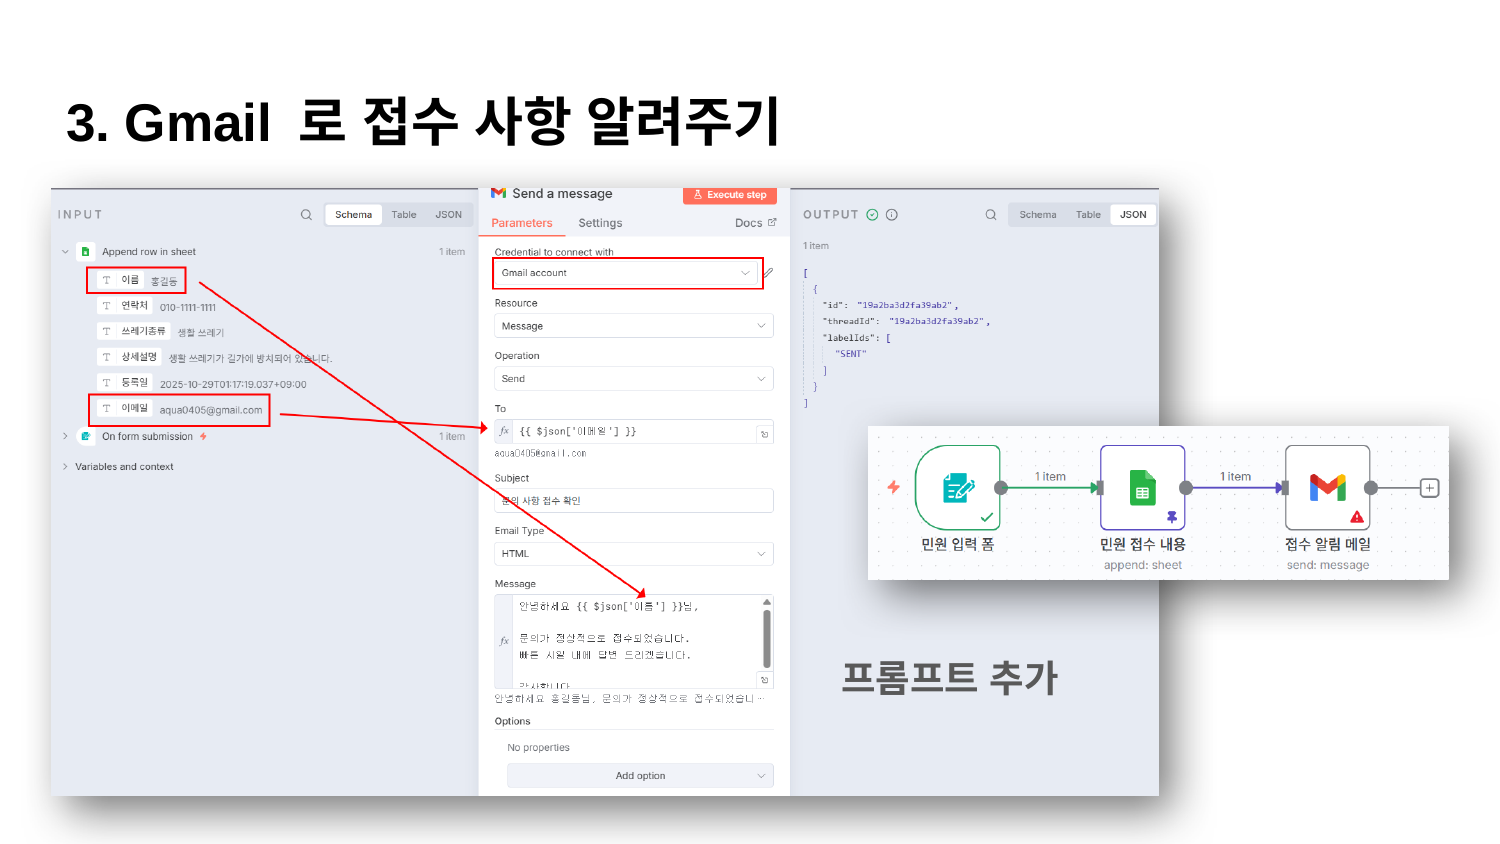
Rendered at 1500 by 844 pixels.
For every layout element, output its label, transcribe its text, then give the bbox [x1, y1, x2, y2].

picture [50, 188, 1450, 797]
title 3. Gmail 로 접수 사항 알려주기 [51, 72, 1449, 167]
